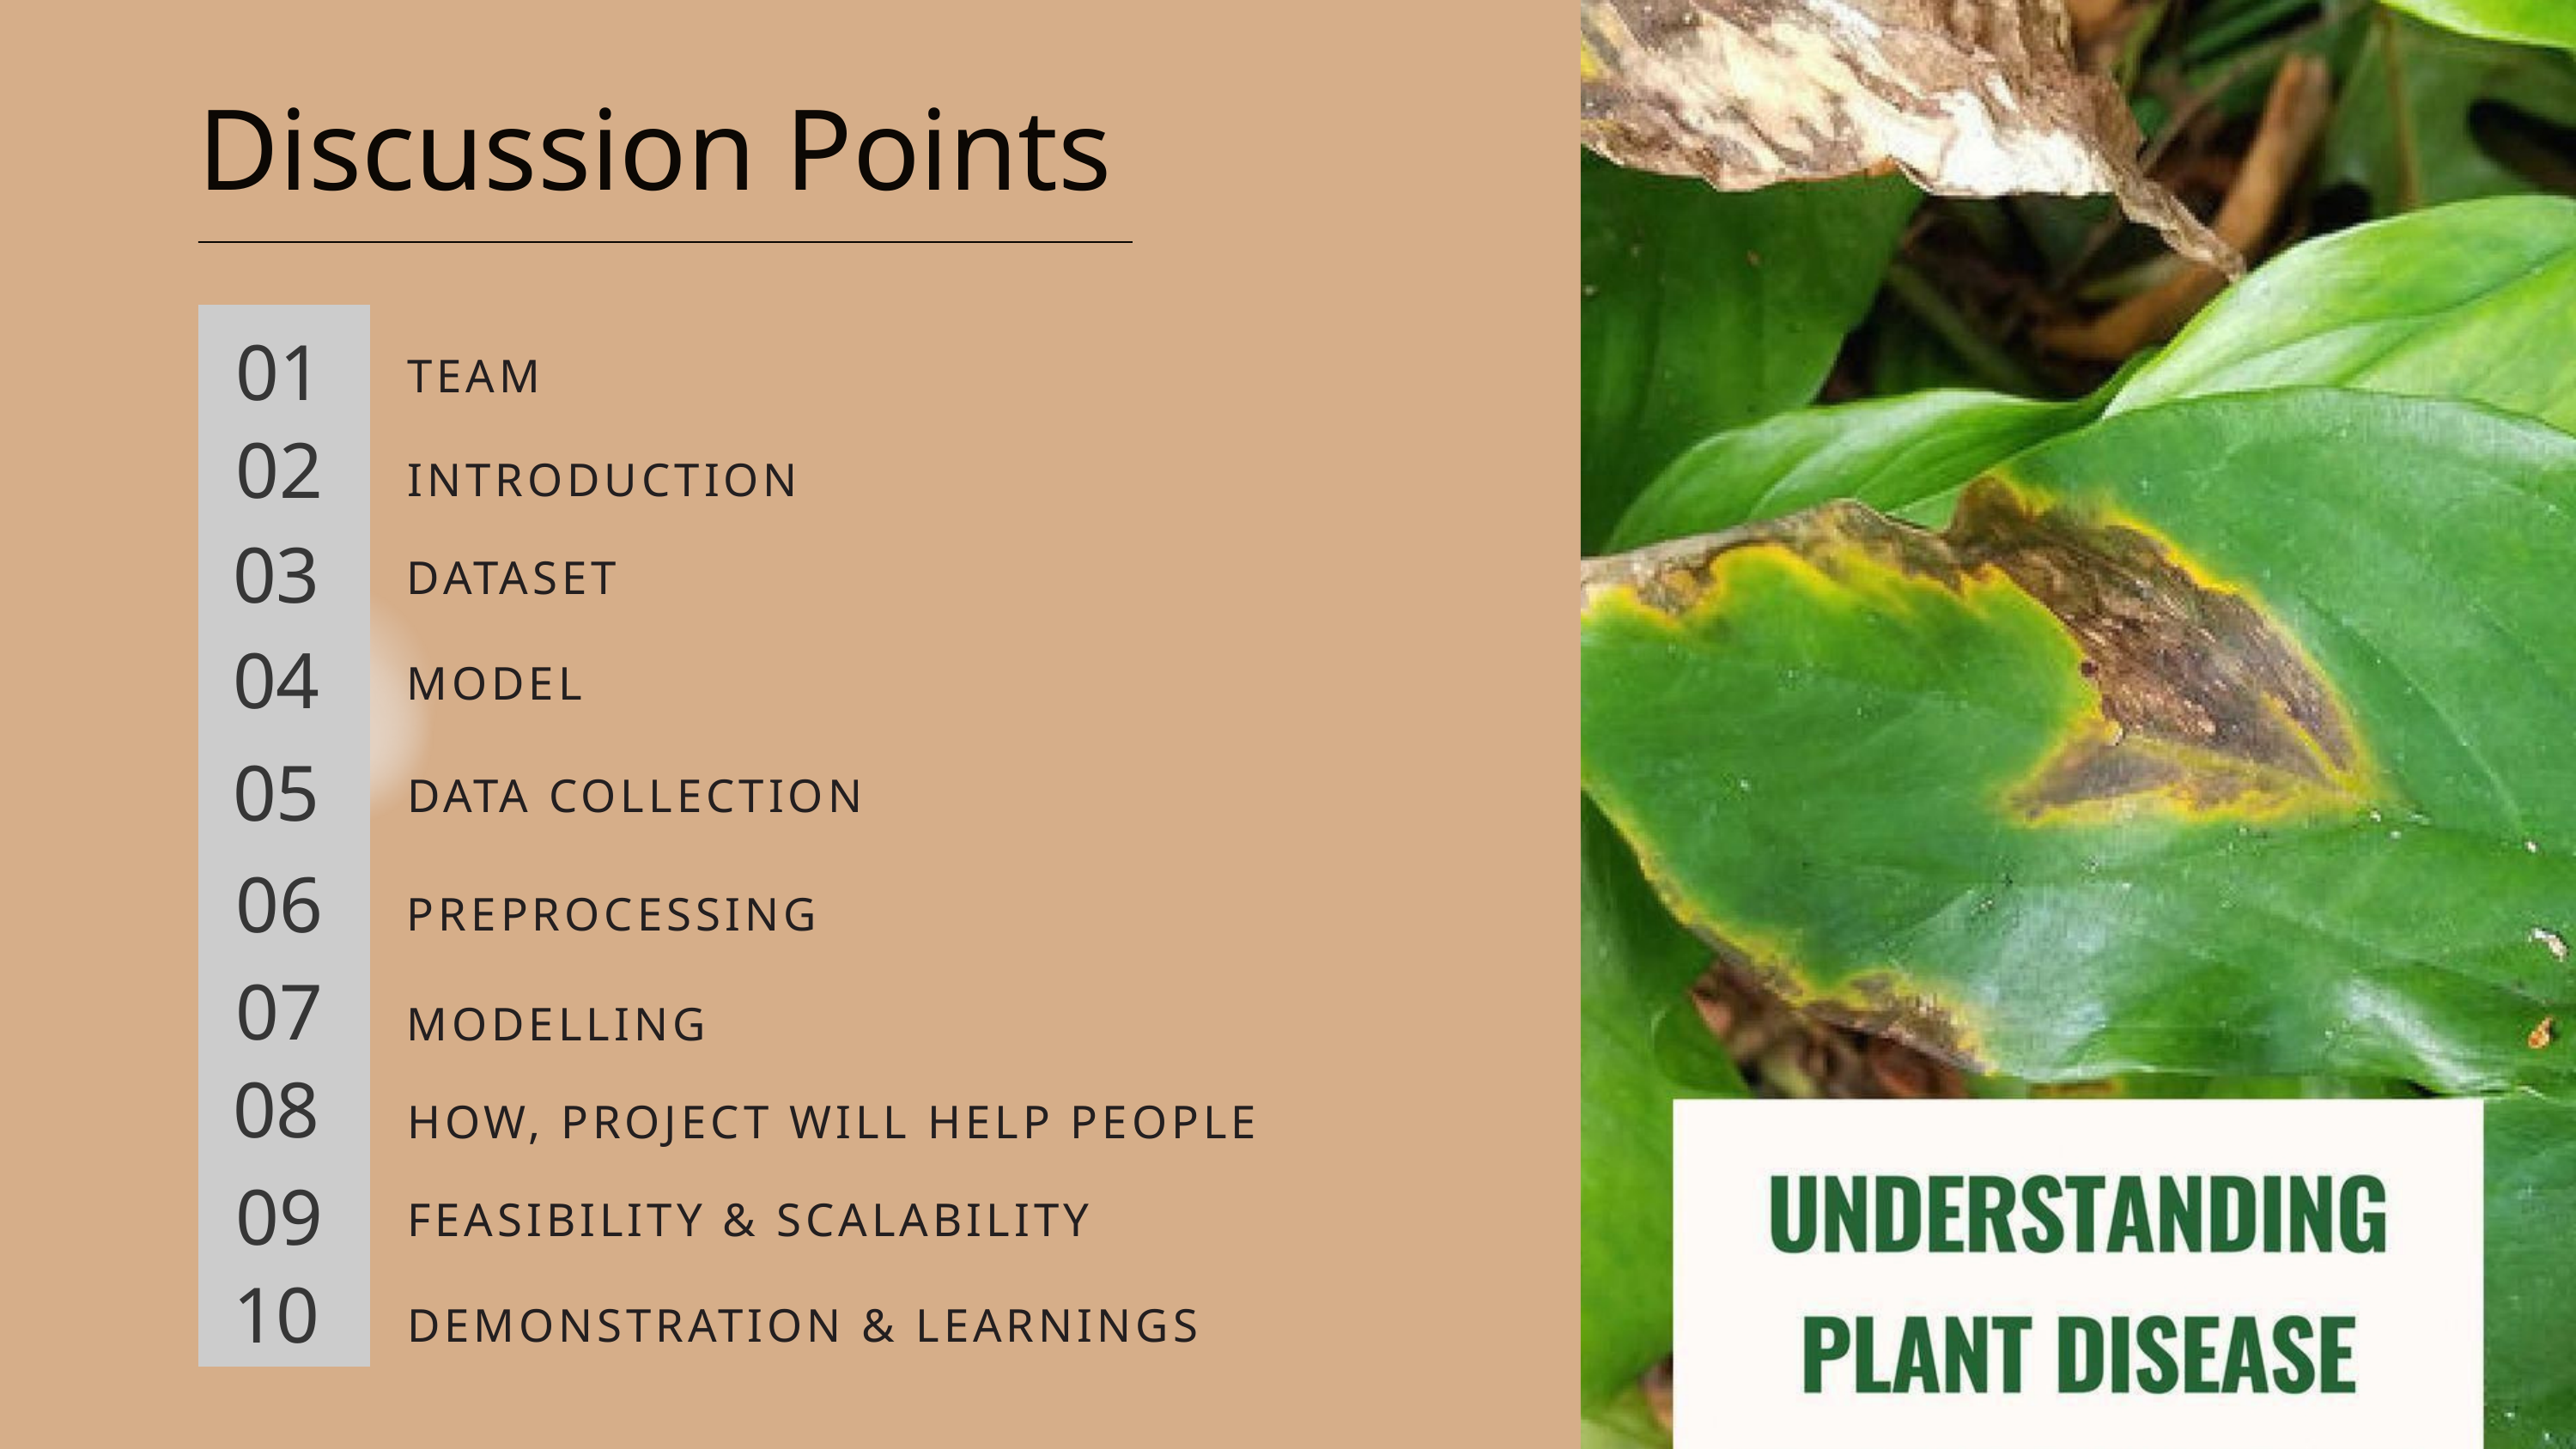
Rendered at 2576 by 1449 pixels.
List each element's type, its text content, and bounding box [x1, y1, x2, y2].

text_box HOW, PROJECT WILL HELP PEOPLE [407, 1085, 1342, 1149]
text_box FEASIBILITY & SCALABILITY [407, 1183, 1223, 1246]
text_box TEAM [407, 339, 1223, 402]
text_box MODEL [407, 646, 1263, 710]
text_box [197, 82, 1133, 244]
text_box [1580, 0, 2576, 1449]
text_box DATASET [407, 541, 1263, 604]
text_box DEMONSTRATION & LEARNINGS [407, 1288, 1223, 1351]
text_box INTRODUCTION [407, 443, 1223, 506]
text_box [374, 578, 439, 826]
text_box DATA COLLECTION [407, 759, 1376, 822]
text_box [197, 304, 371, 1367]
text_box PREPROCESSING [407, 877, 1263, 941]
text_box MODELLING [407, 987, 1263, 1051]
